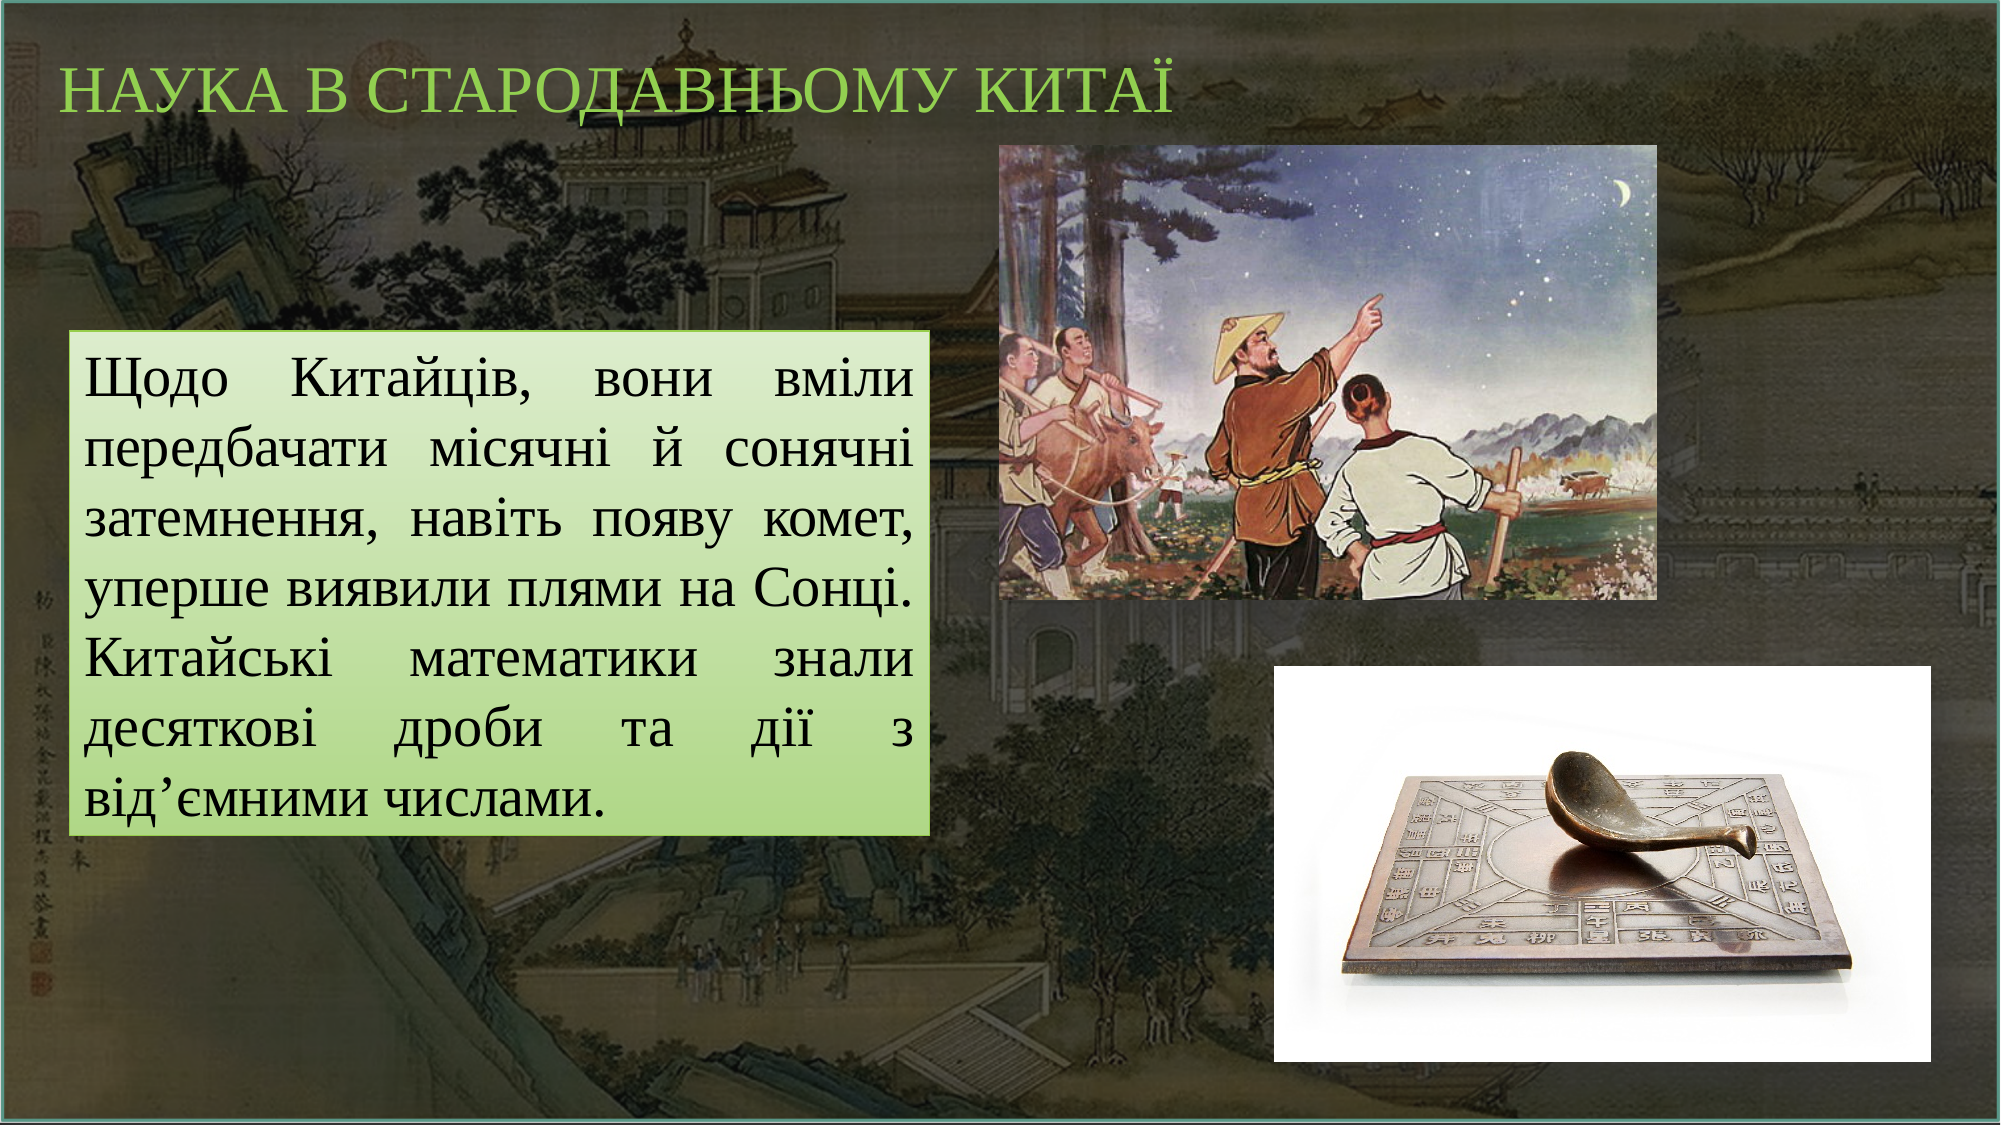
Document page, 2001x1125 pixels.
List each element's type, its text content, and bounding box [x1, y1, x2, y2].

title Наука в стародавньому Китаї [43, 23, 1549, 148]
text_box Щодо Китайців, вони вміли передбачати місячні й сонячні затемнення, навіть появу комет, уперше виявили плями на Сонці. Китайські математики знали десяткові дроби та дії з від’ємними числами. [69, 330, 930, 836]
picture [0, 0, 2001, 1125]
